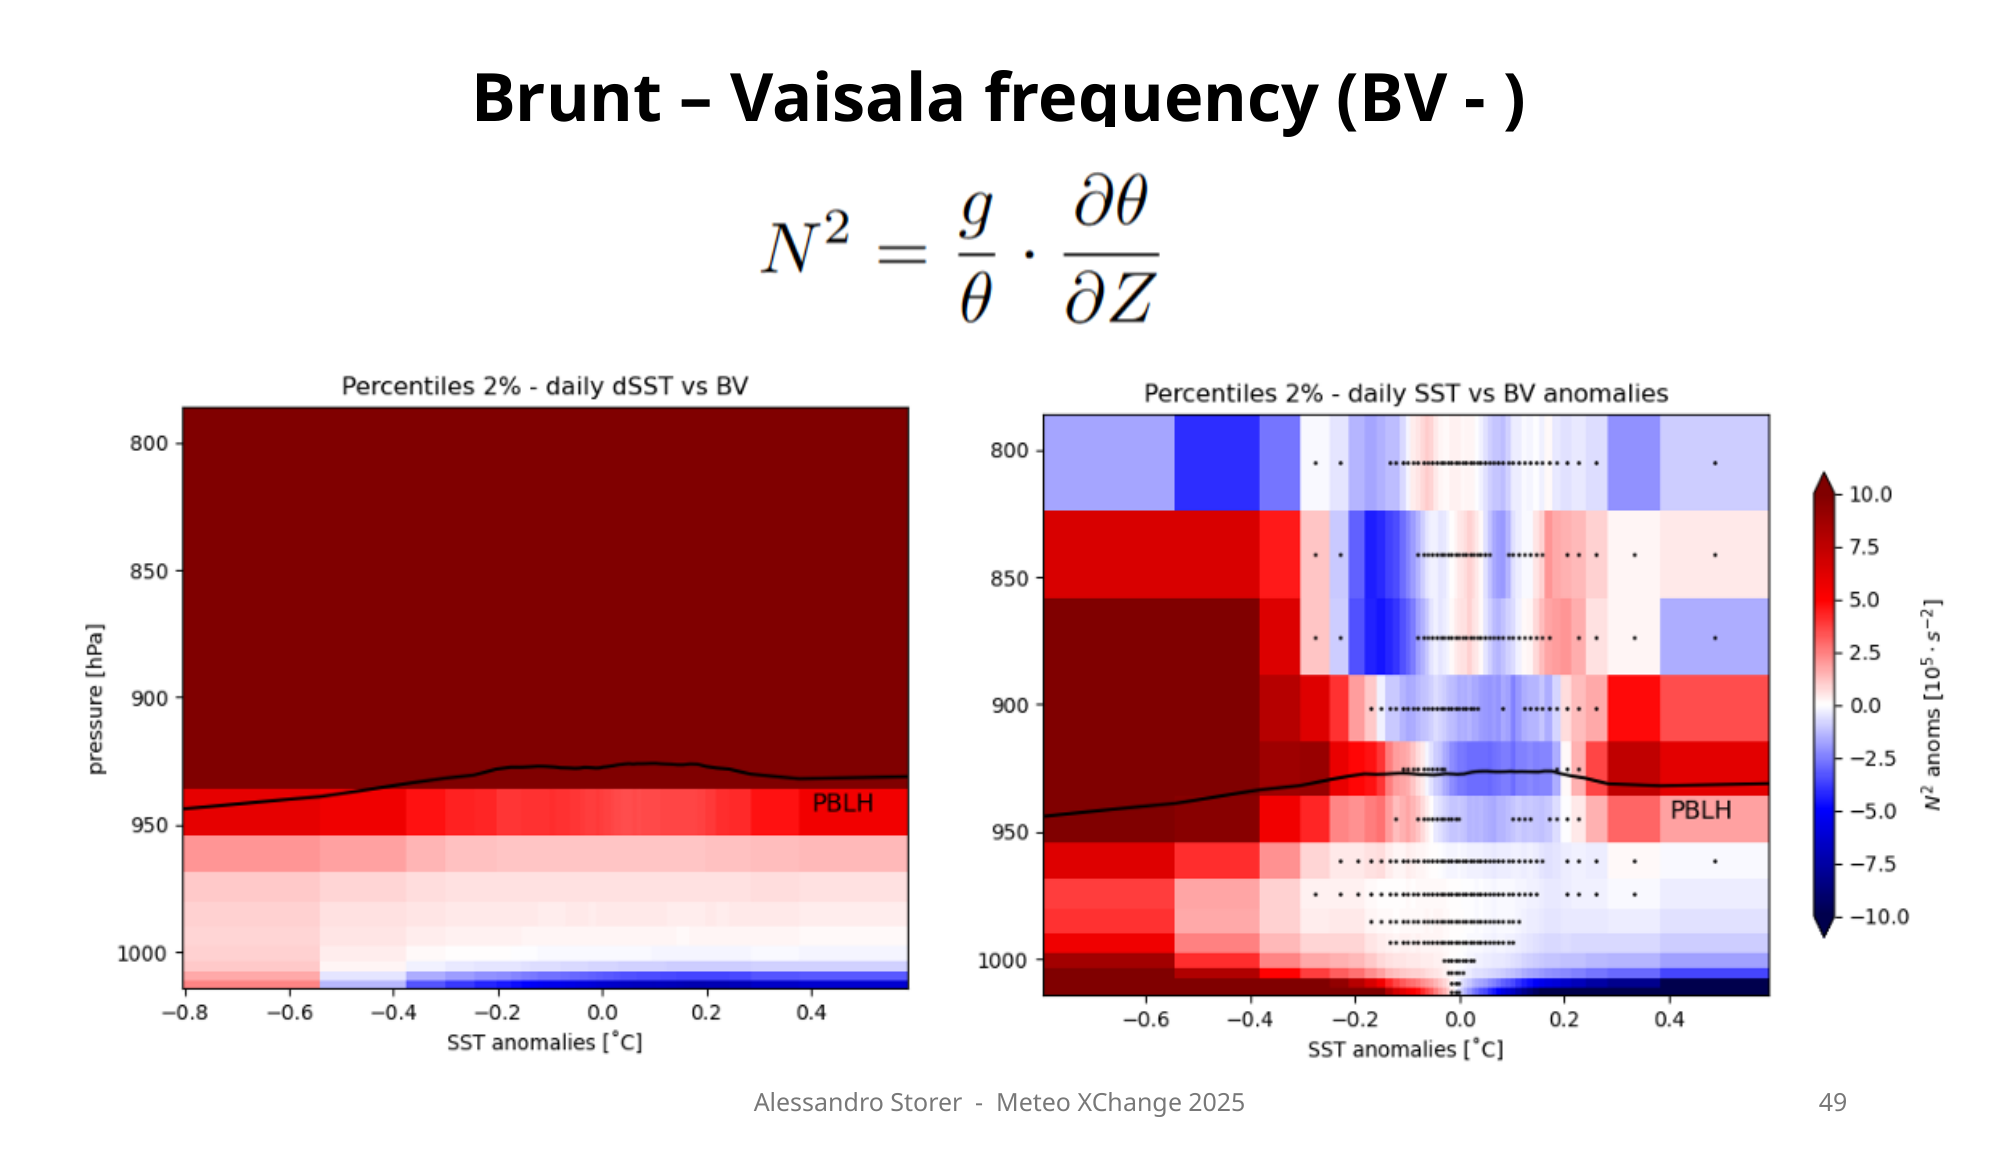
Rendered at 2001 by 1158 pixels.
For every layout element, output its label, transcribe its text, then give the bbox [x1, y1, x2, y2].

footer Alessandro Storer - Meteo XChange 2025 [662, 1074, 1338, 1135]
slide_number 49 [1412, 1074, 1863, 1135]
picture [732, 127, 1175, 348]
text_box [59, 350, 1956, 1074]
